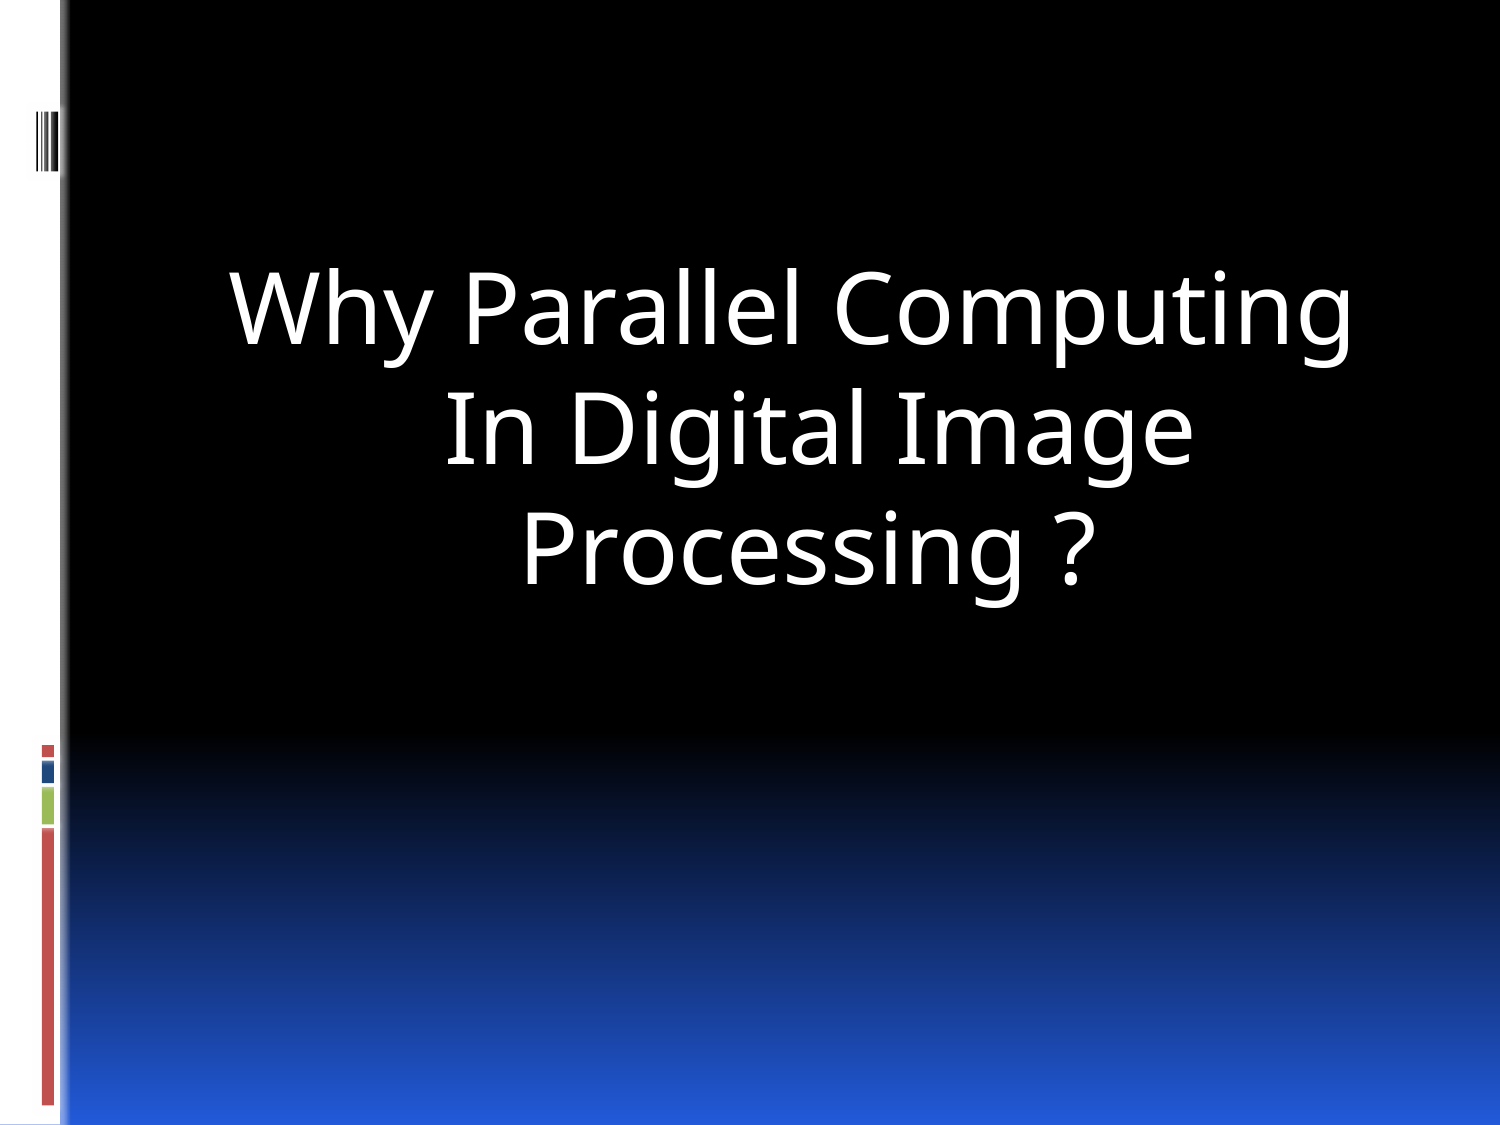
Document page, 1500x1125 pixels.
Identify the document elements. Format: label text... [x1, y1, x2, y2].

list Why Parallel Computing In Digital Image Processing ? [150, 237, 1425, 1043]
